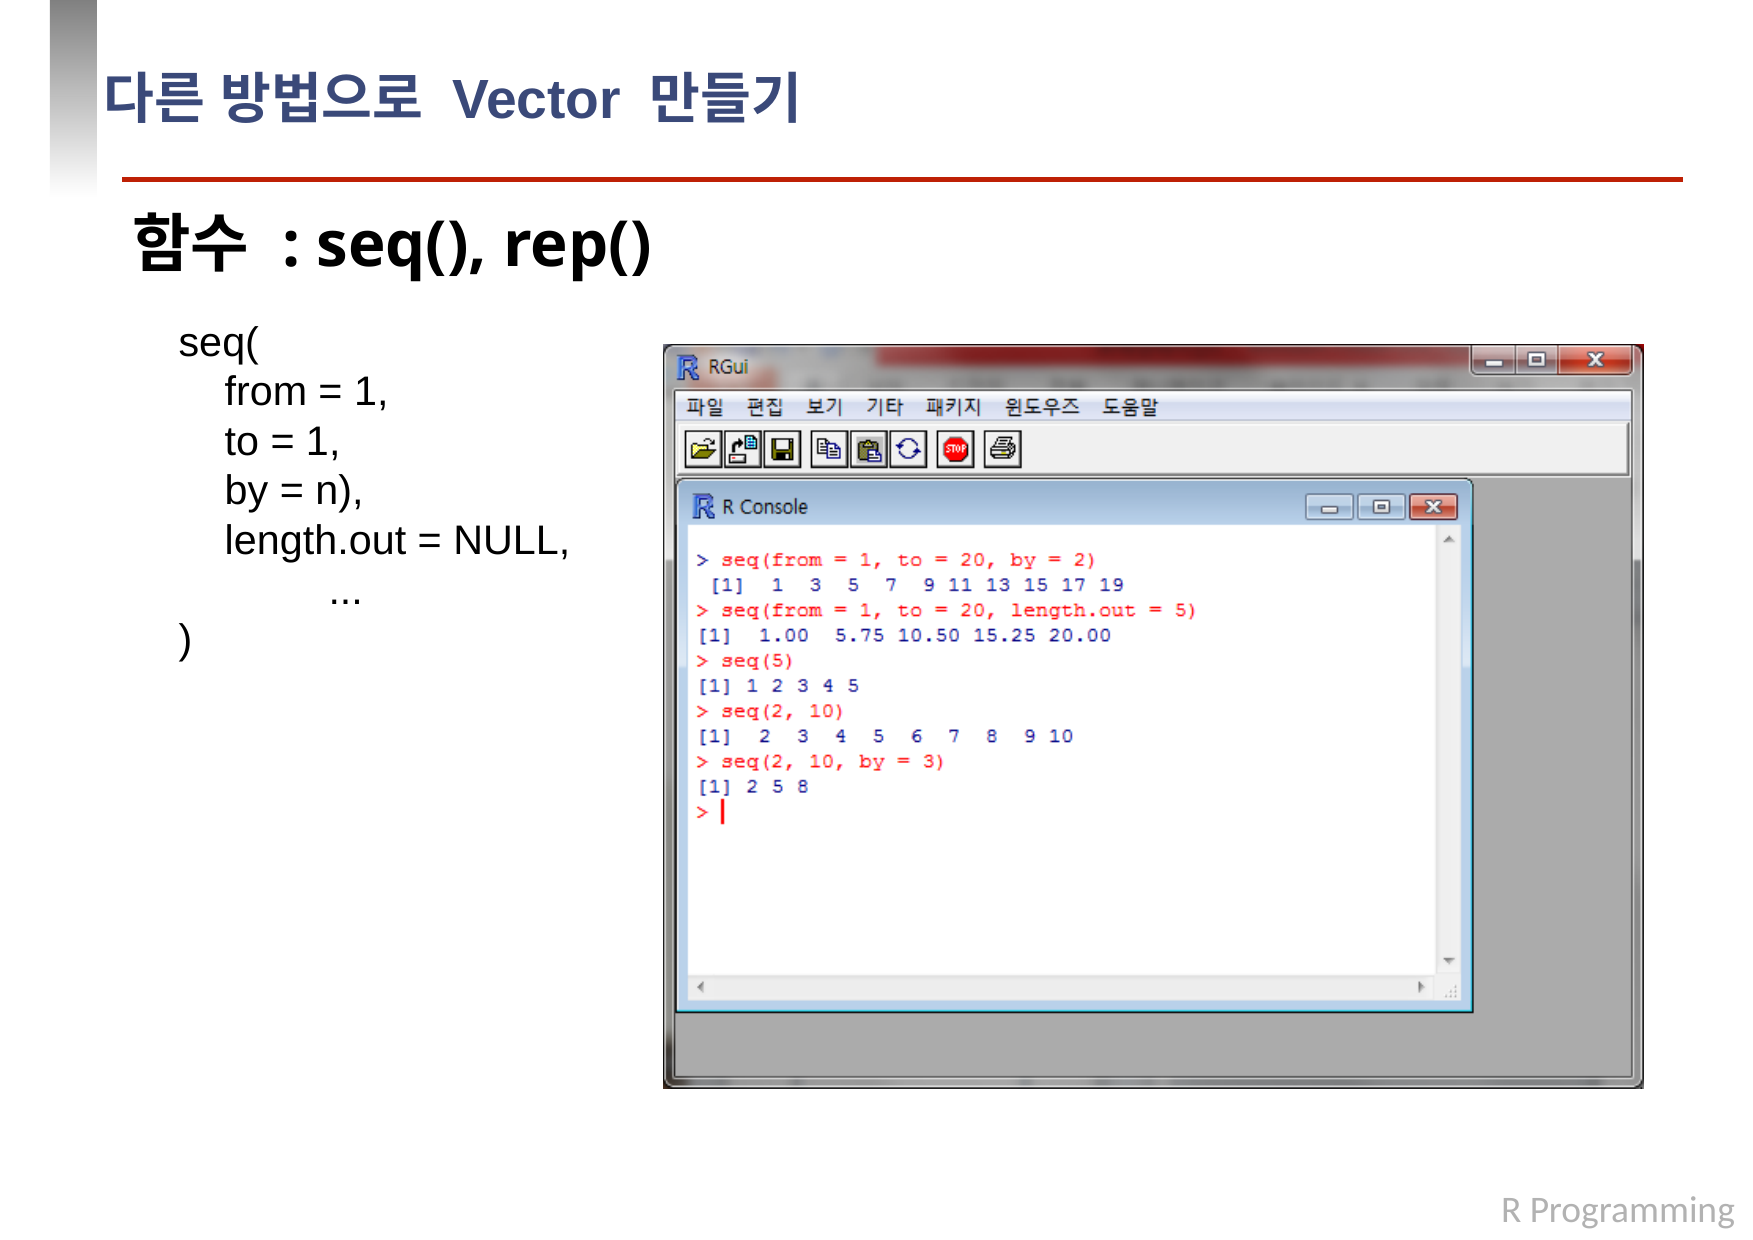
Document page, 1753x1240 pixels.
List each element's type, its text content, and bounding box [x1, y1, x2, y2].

picture [663, 344, 1644, 1089]
picture [49, 0, 97, 243]
title 다른 방법으로 Vector 만들기 [103, 63, 1649, 163]
list 함수 : seq(), rep() [132, 203, 1620, 1108]
slide_number R Programming [1501, 1185, 1753, 1240]
text_box seq( from = 1, to = 1, by = n), length.out = NULL, ... ) [163, 307, 597, 670]
